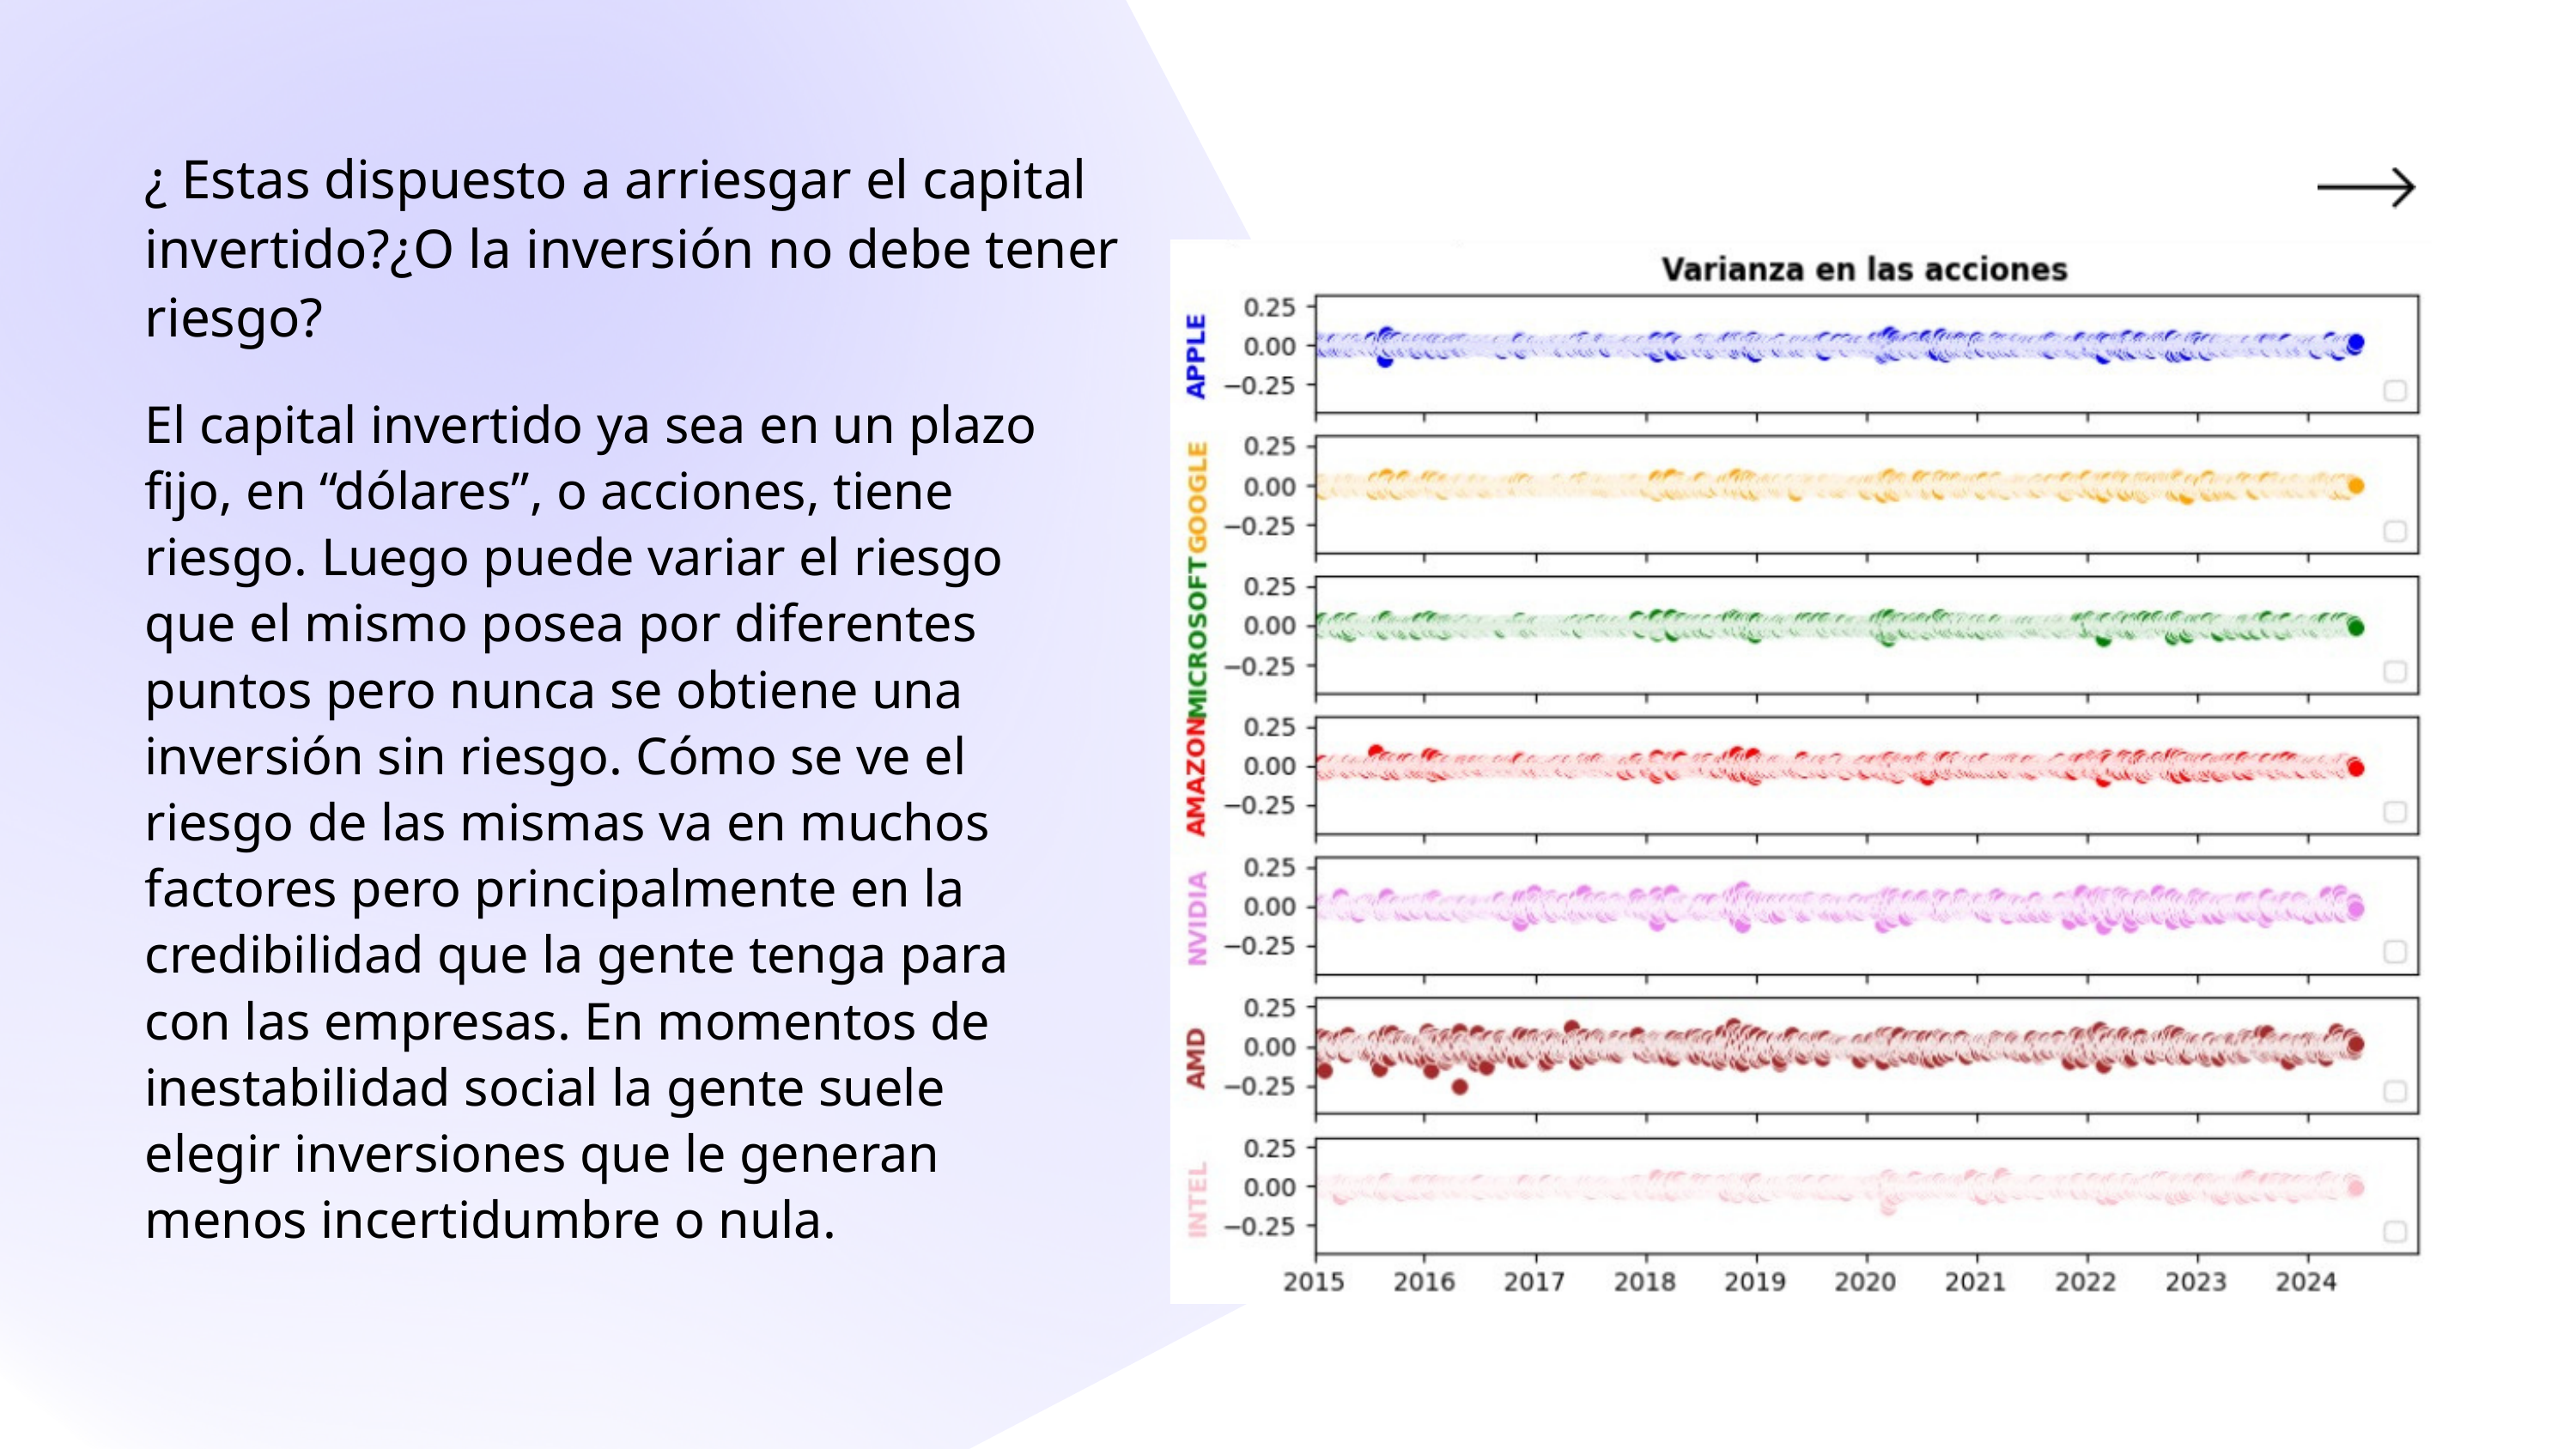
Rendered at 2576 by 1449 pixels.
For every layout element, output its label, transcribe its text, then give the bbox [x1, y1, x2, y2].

text_box [1170, 239, 2432, 1304]
text_box [2318, 167, 2416, 209]
text_box [0, 0, 1252, 1449]
text_box ¿ Estas dispuesto a arriesgar el capital invertido?¿O la inversión no debe tener riesgo? [144, 140, 1193, 348]
text_box El capital invertido ya sea en un plazo fijo, en “dólares”, o acciones, tiene riesgo. Luego puede variar el riesgo que el mismo posea por diferentes puntos pero nunca se obtiene una inversión sin riesgo. Cómo se ve el riesgo de las mismas va en muchos factores pero principalmente en la credibilidad que la gente tenga para con las empresas. En momentos de inestabilidad social la gente suele elegir inversiones que le generan menos incertidumbre o nula. [144, 387, 1052, 1249]
